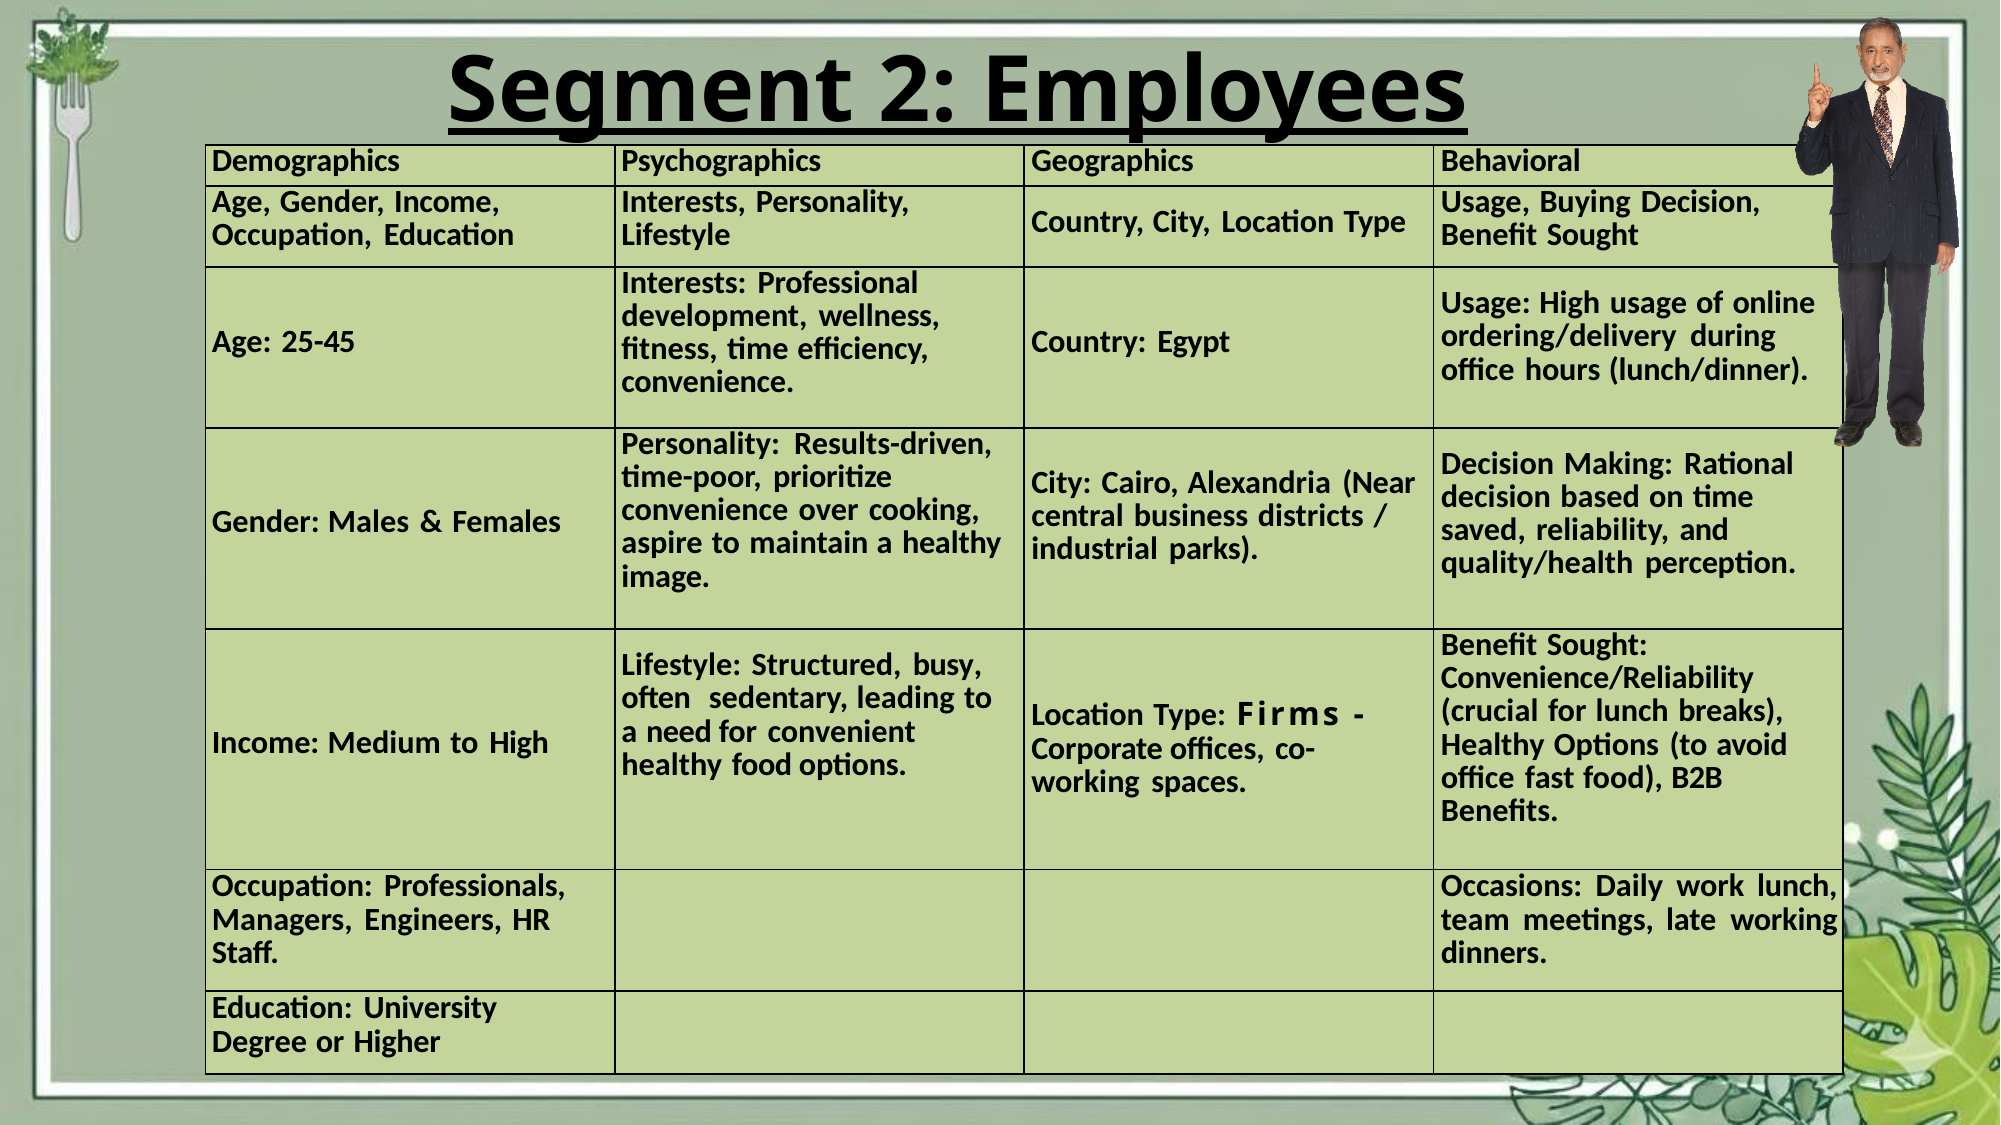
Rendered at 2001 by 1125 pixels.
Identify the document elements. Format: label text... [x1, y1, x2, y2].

table_cell [1434, 992, 1842, 1073]
title Segment 2: Employees [182, 26, 1732, 218]
table_cell [1025, 870, 1433, 990]
table_cell Education: University Degree or Higher [206, 992, 614, 1073]
table_cell City: Cairo, Alexandria (Near central business districts / industrial parks). [1025, 429, 1433, 628]
table_header Behavioral [1434, 146, 1790, 185]
table_header Demographics [206, 146, 614, 185]
picture [0, 0, 2000, 1125]
table_cell Decision Making: Rational decision based on time saved, reliability, and quality/health perception. [1434, 429, 1842, 628]
table_cell [616, 870, 1023, 990]
table_cell [616, 992, 1023, 1073]
table_cell Age, Gender, Income, Occupation, Education [206, 187, 614, 266]
table_cell [1025, 992, 1433, 1073]
table_cell Personality: Results-driven, time-poor, prioritize convenience over cooking, aspire to maintain a healthy image. [616, 429, 1023, 628]
table_cell Location Type: Firms -Corporate offices, co-working spaces. [1025, 630, 1433, 869]
table_header Psychographics [616, 146, 1023, 185]
table_cell Interests: Professional development, wellness, fitness, time efficiency, convenience. [616, 268, 1023, 427]
table_cell Country: Egypt [1025, 268, 1433, 427]
table_cell Usage, Buying Decision, Benefit Sought [1434, 187, 1790, 266]
table_cell Interests, Personality, Lifestyle [616, 187, 1023, 266]
table_cell Gender: Males & Females [206, 429, 614, 628]
table_cell Occupation: Professionals, Managers, Engineers, HR Staff. [206, 870, 614, 990]
table_cell Lifestyle: Structured, busy, often sedentary, leading to a need for convenient healthy food options. [616, 630, 1023, 869]
table_cell Usage: High usage of online ordering/delivery during office hours (lunch/dinner). [1434, 268, 1790, 427]
table_cell Income: Medium to High [206, 630, 614, 869]
table_cell Occasions: Daily work lunch, team meetings, late working dinners. [1434, 870, 1842, 990]
table_header Geographics [1025, 146, 1433, 185]
table_cell Benefit Sought: Convenience/Reliability (crucial for lunch breaks), Healthy Options (to avoid office fast food), B2B Benefits. [1434, 630, 1842, 869]
table_cell Country, City, Location Type [1025, 187, 1433, 266]
table_cell Age: 25-45 [206, 268, 614, 427]
